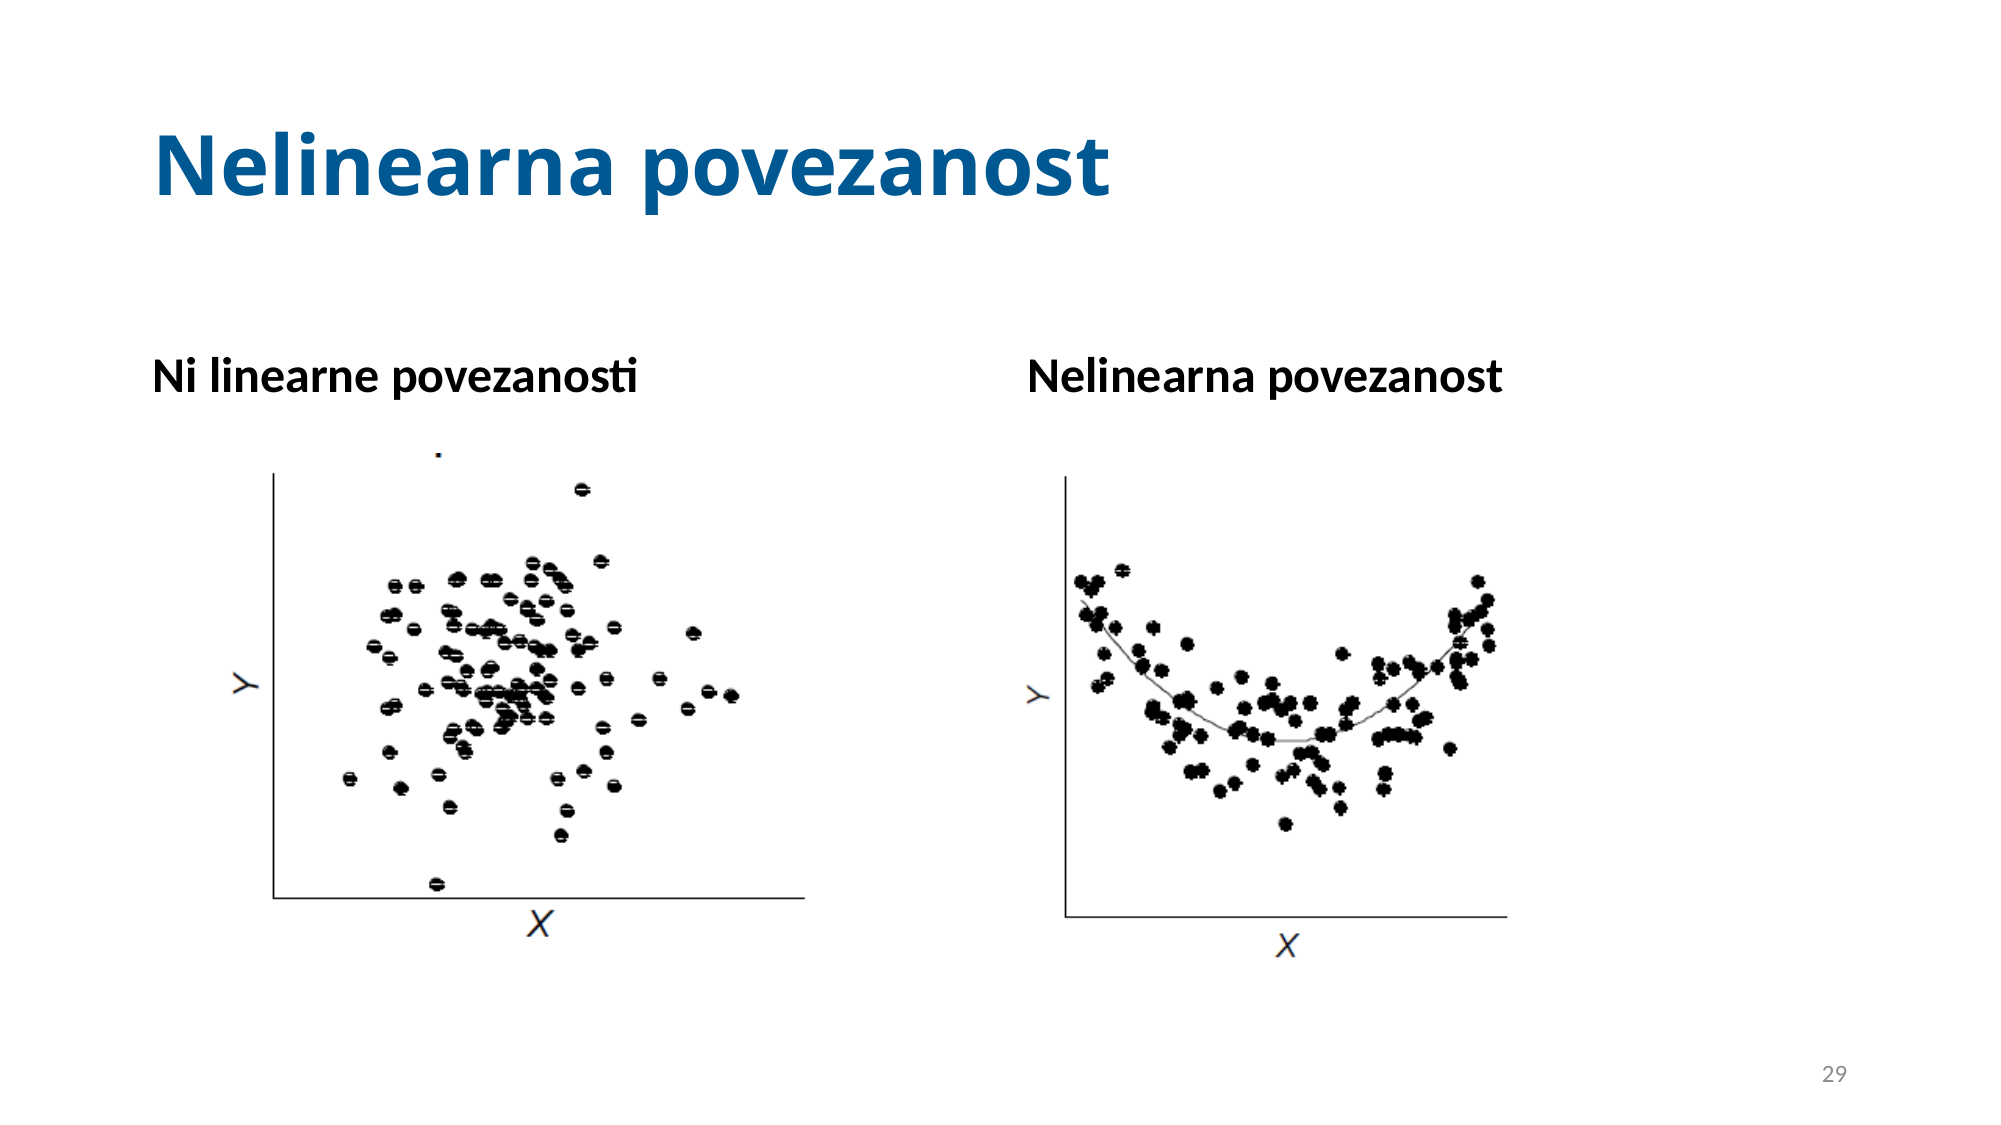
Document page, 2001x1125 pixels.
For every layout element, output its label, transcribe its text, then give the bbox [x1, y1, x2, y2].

slide_number 29 [1412, 1042, 1863, 1103]
picture [954, 442, 1528, 973]
title Nelinearna povezanost [137, 59, 1863, 278]
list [201, 453, 921, 973]
list Ni linearne povezanosti [137, 275, 984, 411]
list Nelinearna povezanost [1012, 275, 1863, 411]
